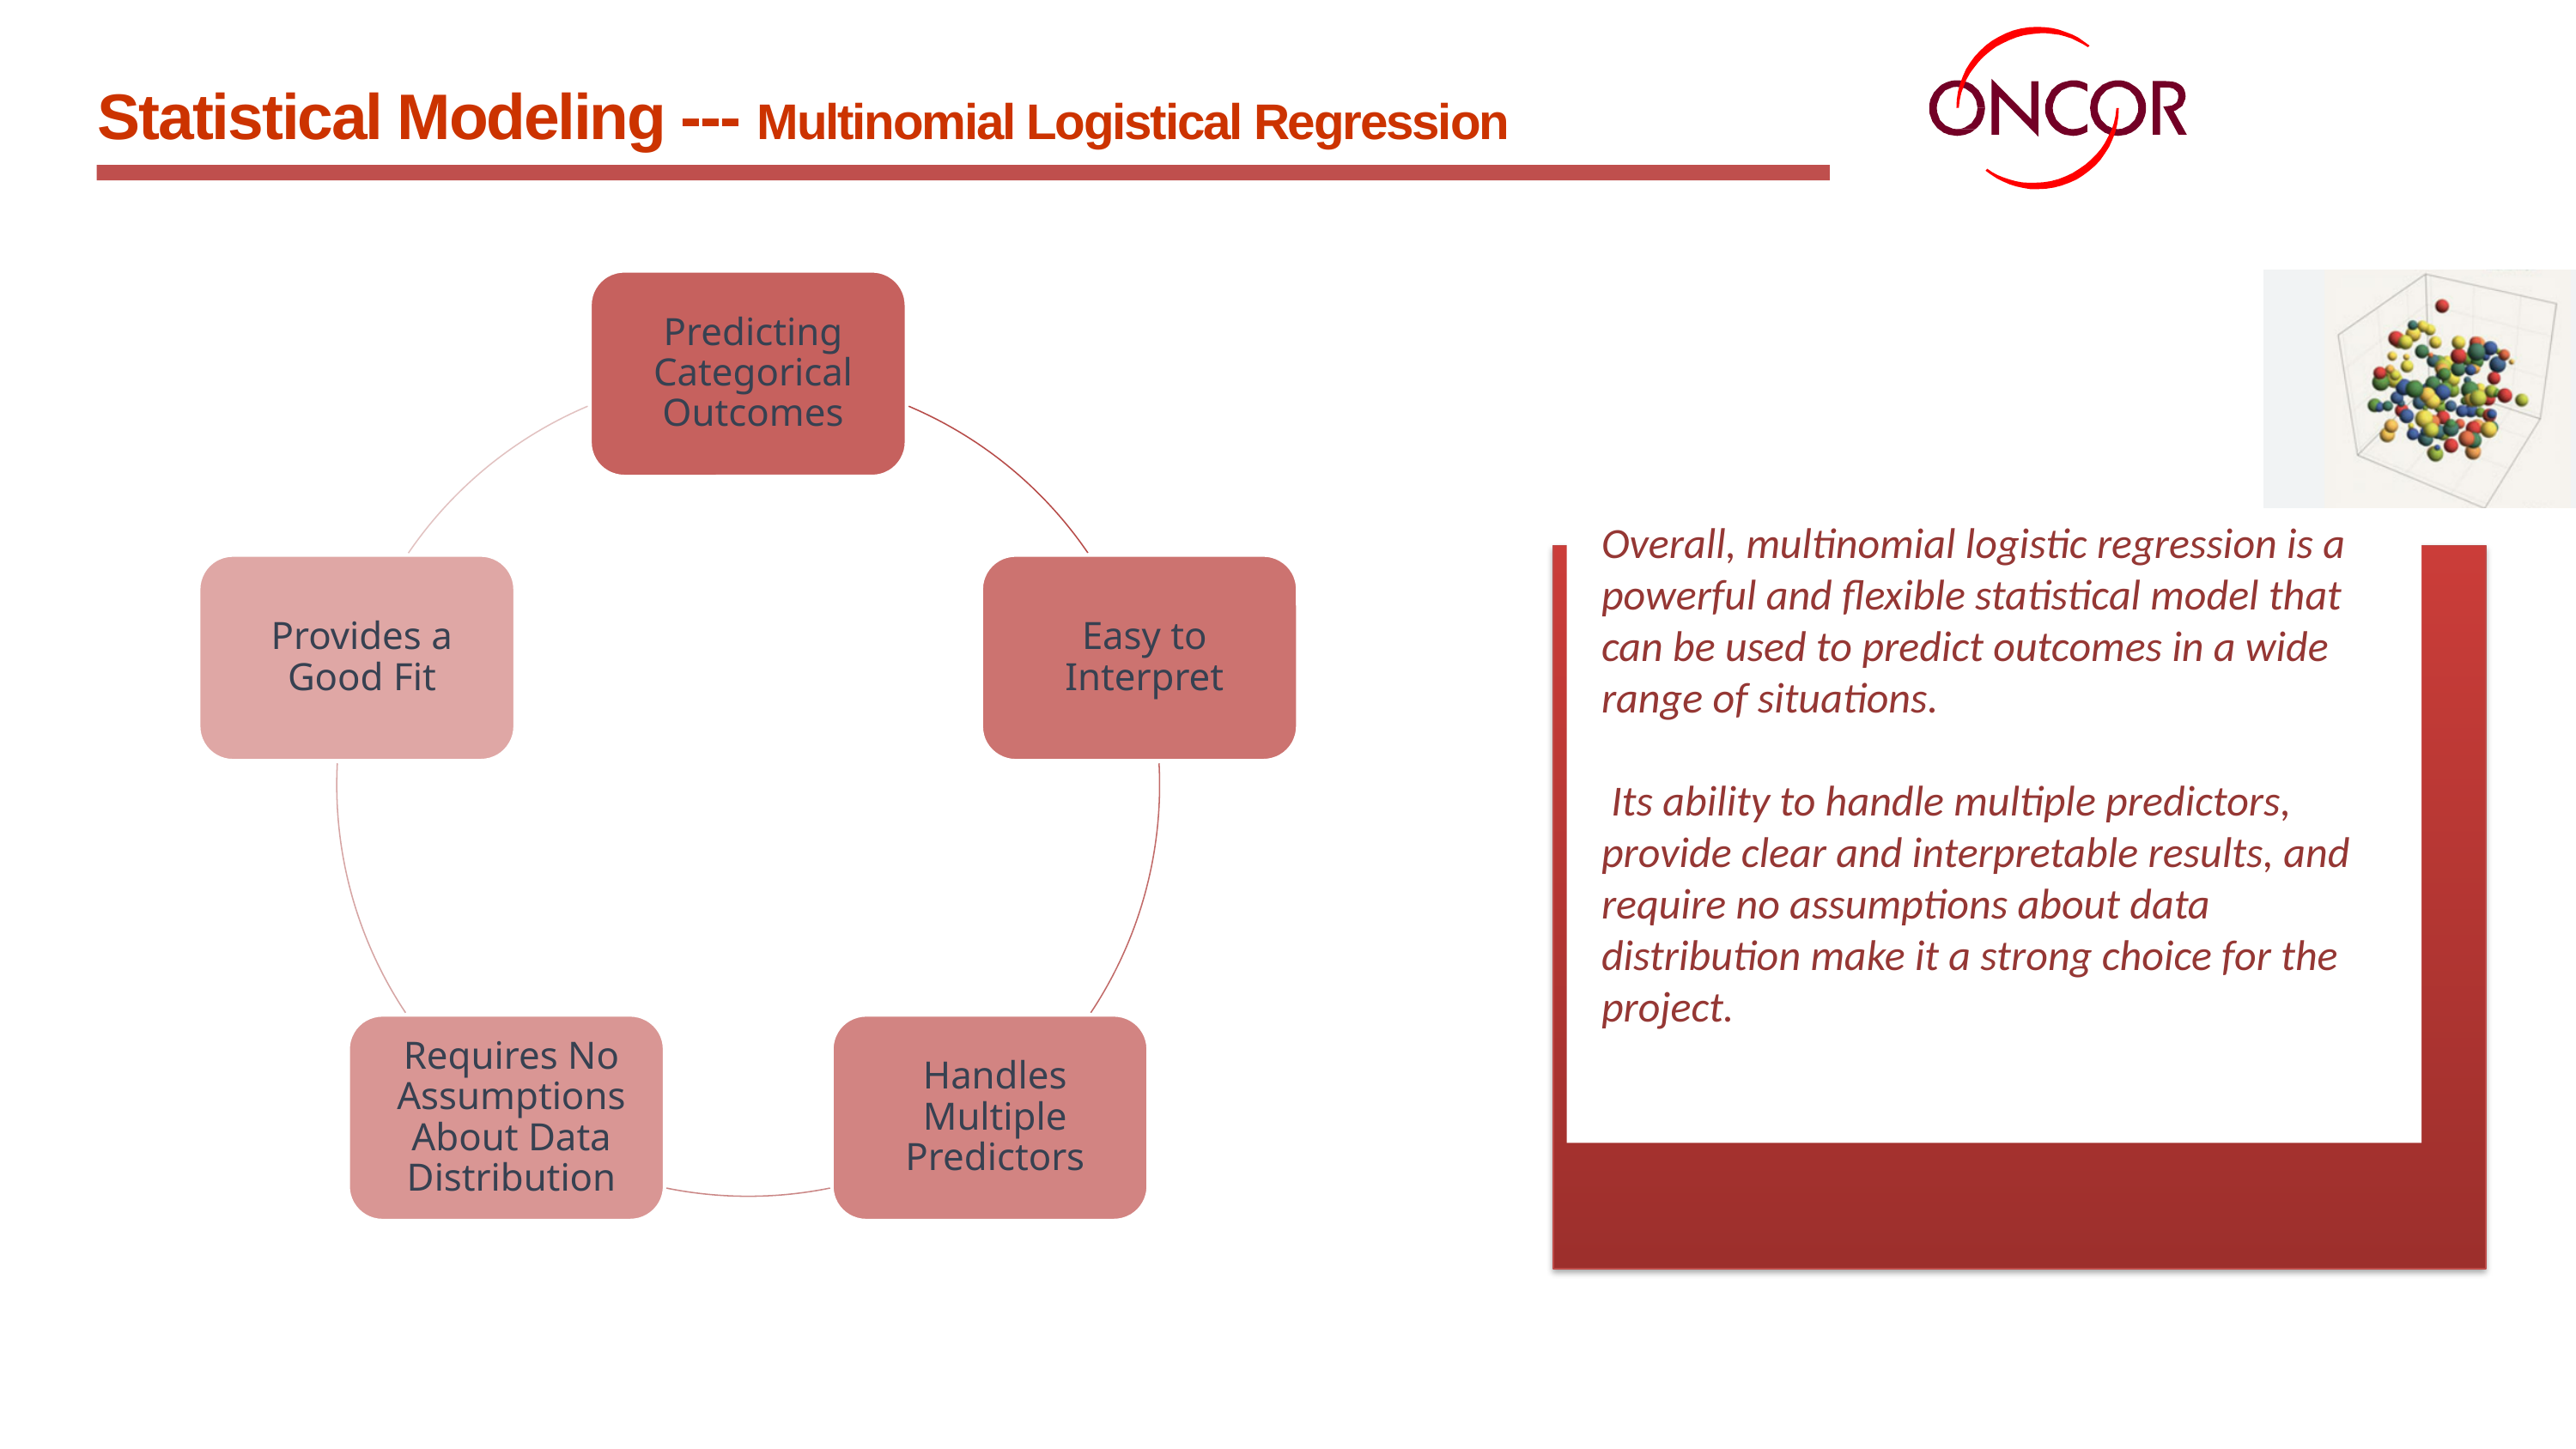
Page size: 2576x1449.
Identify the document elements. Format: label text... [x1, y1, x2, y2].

picture [2263, 270, 2576, 508]
text_box Overall, multinomial logistic regression is a powerful and flexible statistical model that can be used to predict outcomes in a wide range of situations. Its ability to handle multiple predictors, provide clear and interpretable results, and require no assumptions about data distribution make it a strong choice for the project. [1589, 508, 2421, 1037]
text_box Statistical Modeling --- Multinomial Logistical Regression [84, 69, 1906, 237]
text_box [1564, 361, 2423, 1144]
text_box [183, 270, 1314, 1235]
text_box [1552, 545, 2487, 1270]
